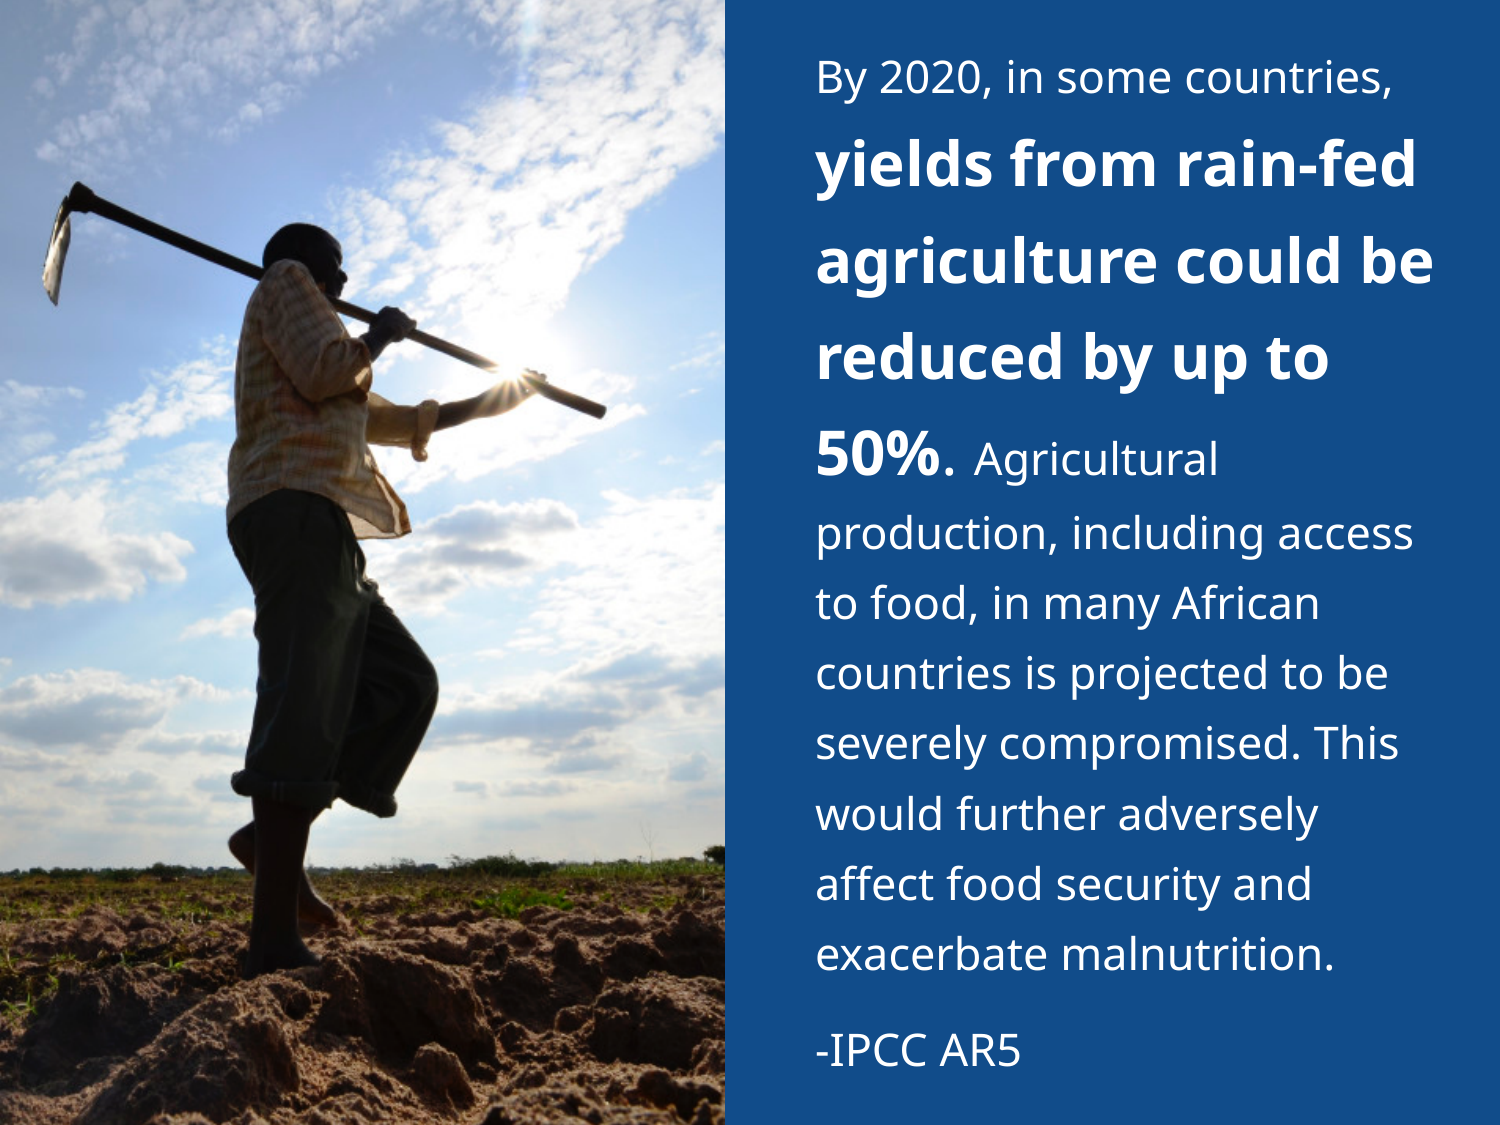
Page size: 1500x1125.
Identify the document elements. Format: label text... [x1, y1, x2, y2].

picture [0, 0, 725, 1125]
list By 2020, in some countries, yields from rain-fed agriculture could be reduced by up to 50%. Agricultural production, including access to food, in many African countries is projected to be severely compromised. This would further adversely affect food security and exacerbate malnutrition. -IPCC AR5 [800, 24, 1463, 1100]
